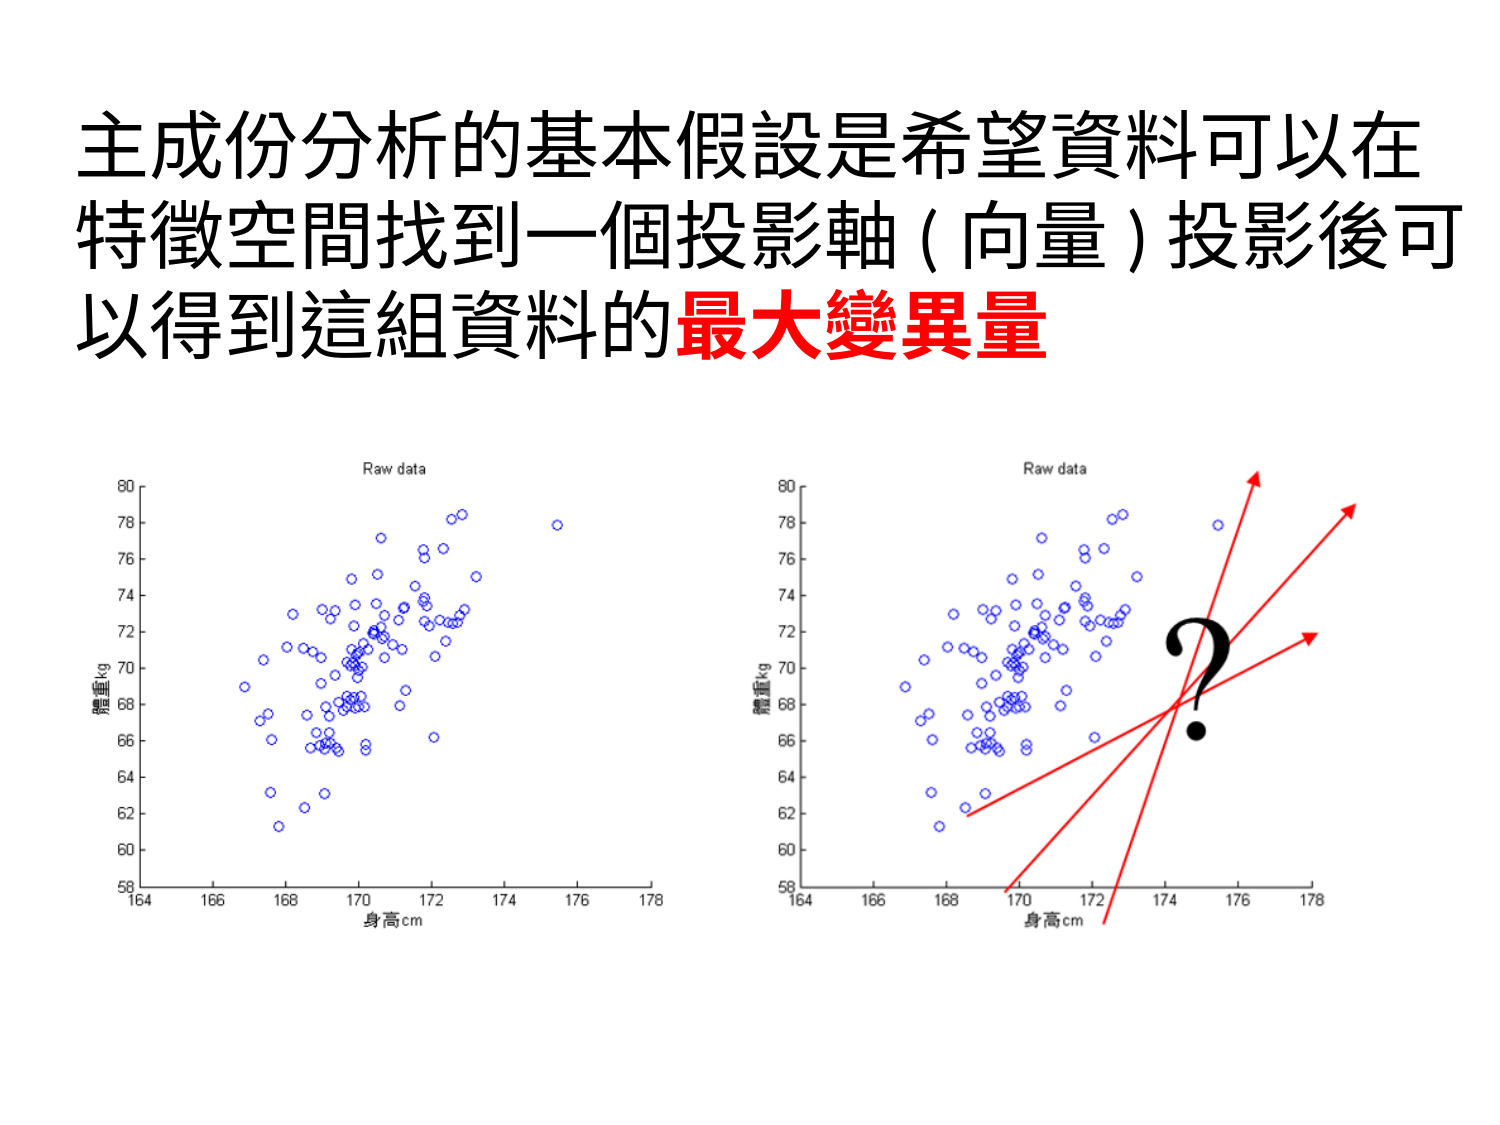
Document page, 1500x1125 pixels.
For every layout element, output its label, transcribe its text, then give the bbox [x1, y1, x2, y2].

picture [74, 451, 1379, 946]
text_box 主成份分析的基本假設是希望資料可以在特徵空間找到一個投影軸(向量)投影後可以得到這組資料的最大變異量 [59, 91, 1500, 376]
